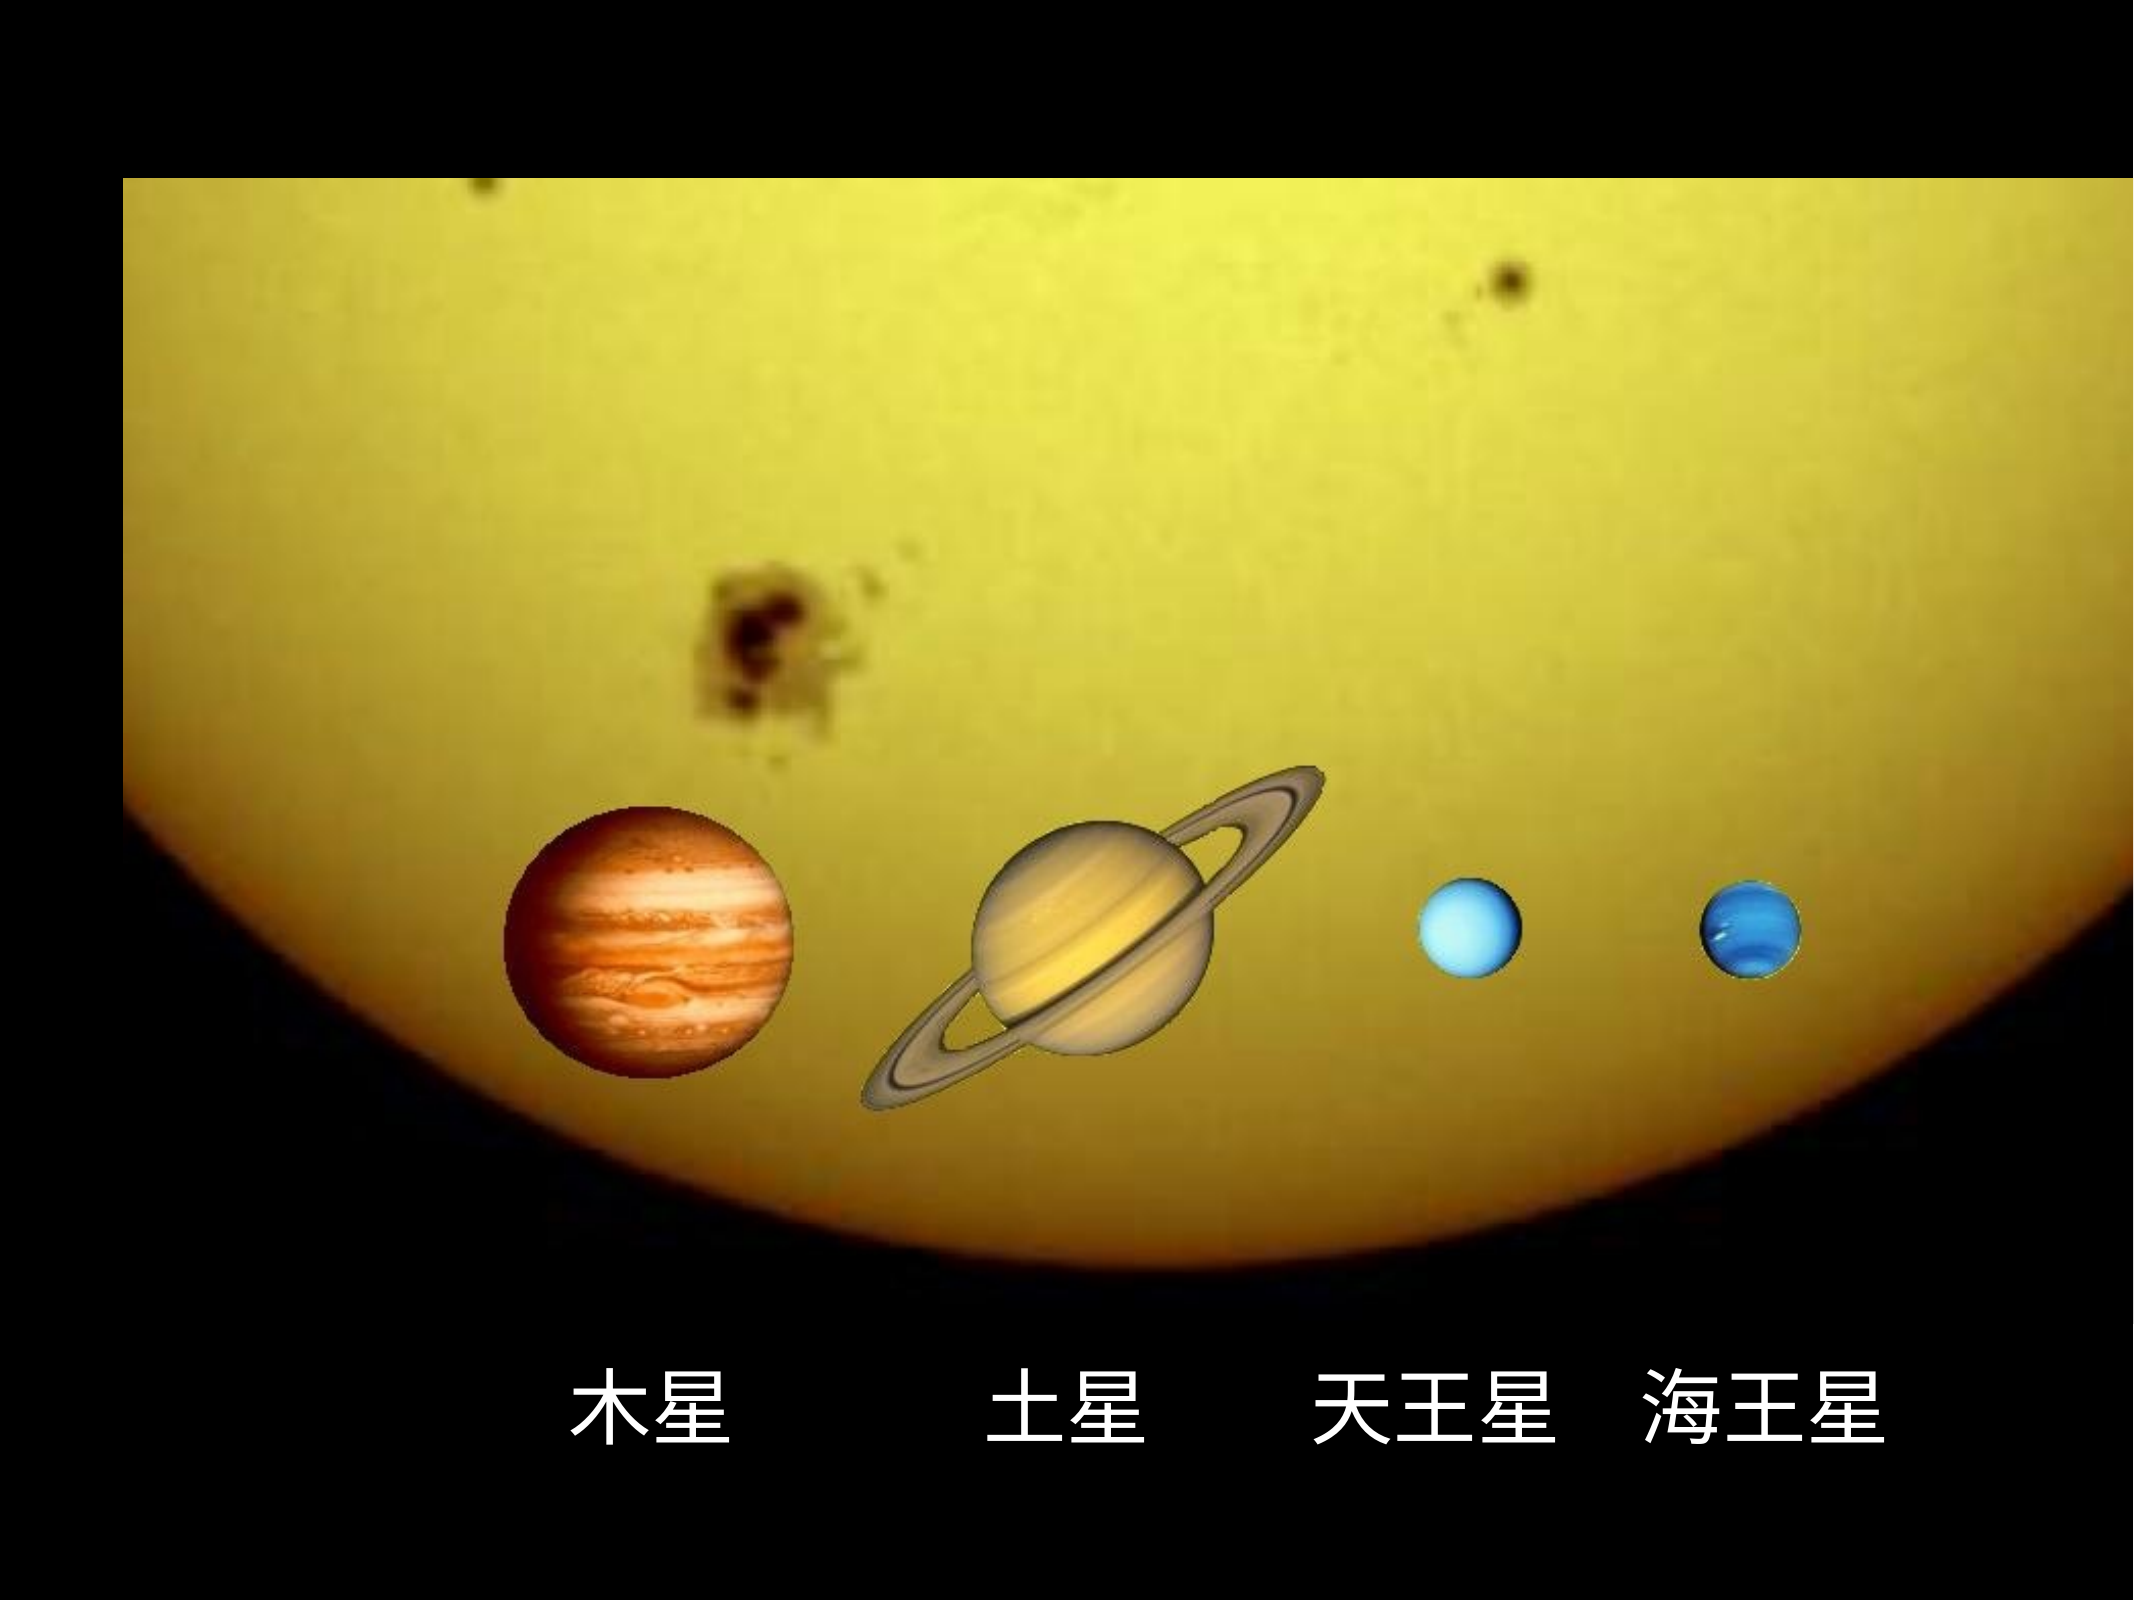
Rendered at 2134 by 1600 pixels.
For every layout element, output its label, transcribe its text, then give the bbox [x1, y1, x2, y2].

text_box 海王星 [1631, 1346, 1898, 1464]
text_box 木星 [560, 1346, 744, 1464]
picture [123, 178, 2134, 1324]
text_box 土星 [974, 1346, 1159, 1464]
text_box 天王星 [1302, 1346, 1569, 1464]
